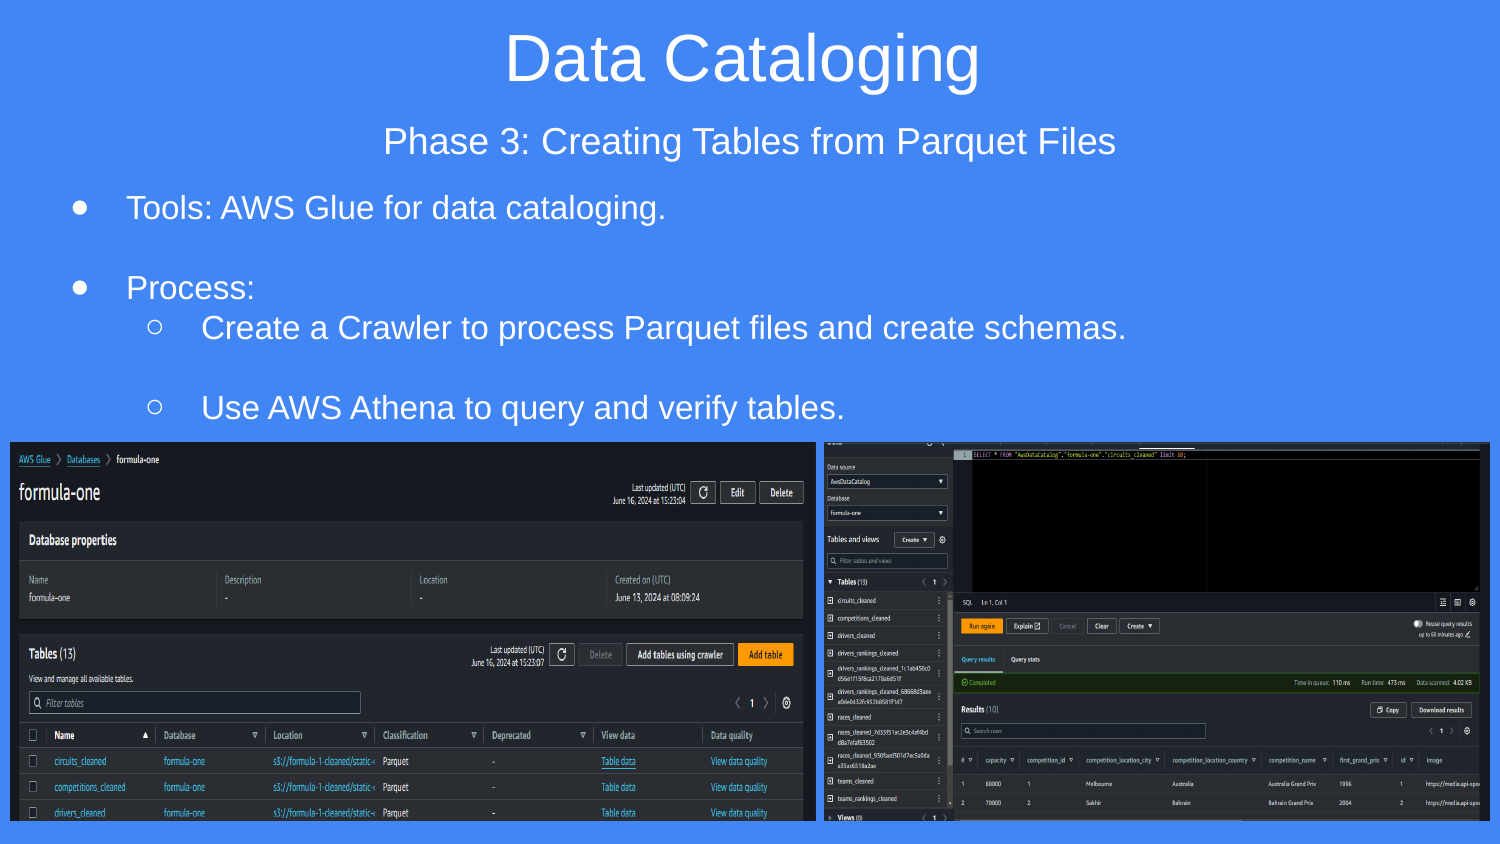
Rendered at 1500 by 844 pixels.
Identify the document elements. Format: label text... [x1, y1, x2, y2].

title Data Cataloging [44, 0, 1443, 95]
picture [824, 441, 1490, 821]
subtitle Phase 3: Creating Tables from Parquet Files [51, 102, 1449, 172]
picture [10, 441, 816, 821]
text_box Tools: AWS Glue for data cataloging. Process: Create a Crawler to process Parquet files and create schemas. Use AWS Athena to query and verify tables. [36, 171, 1443, 435]
